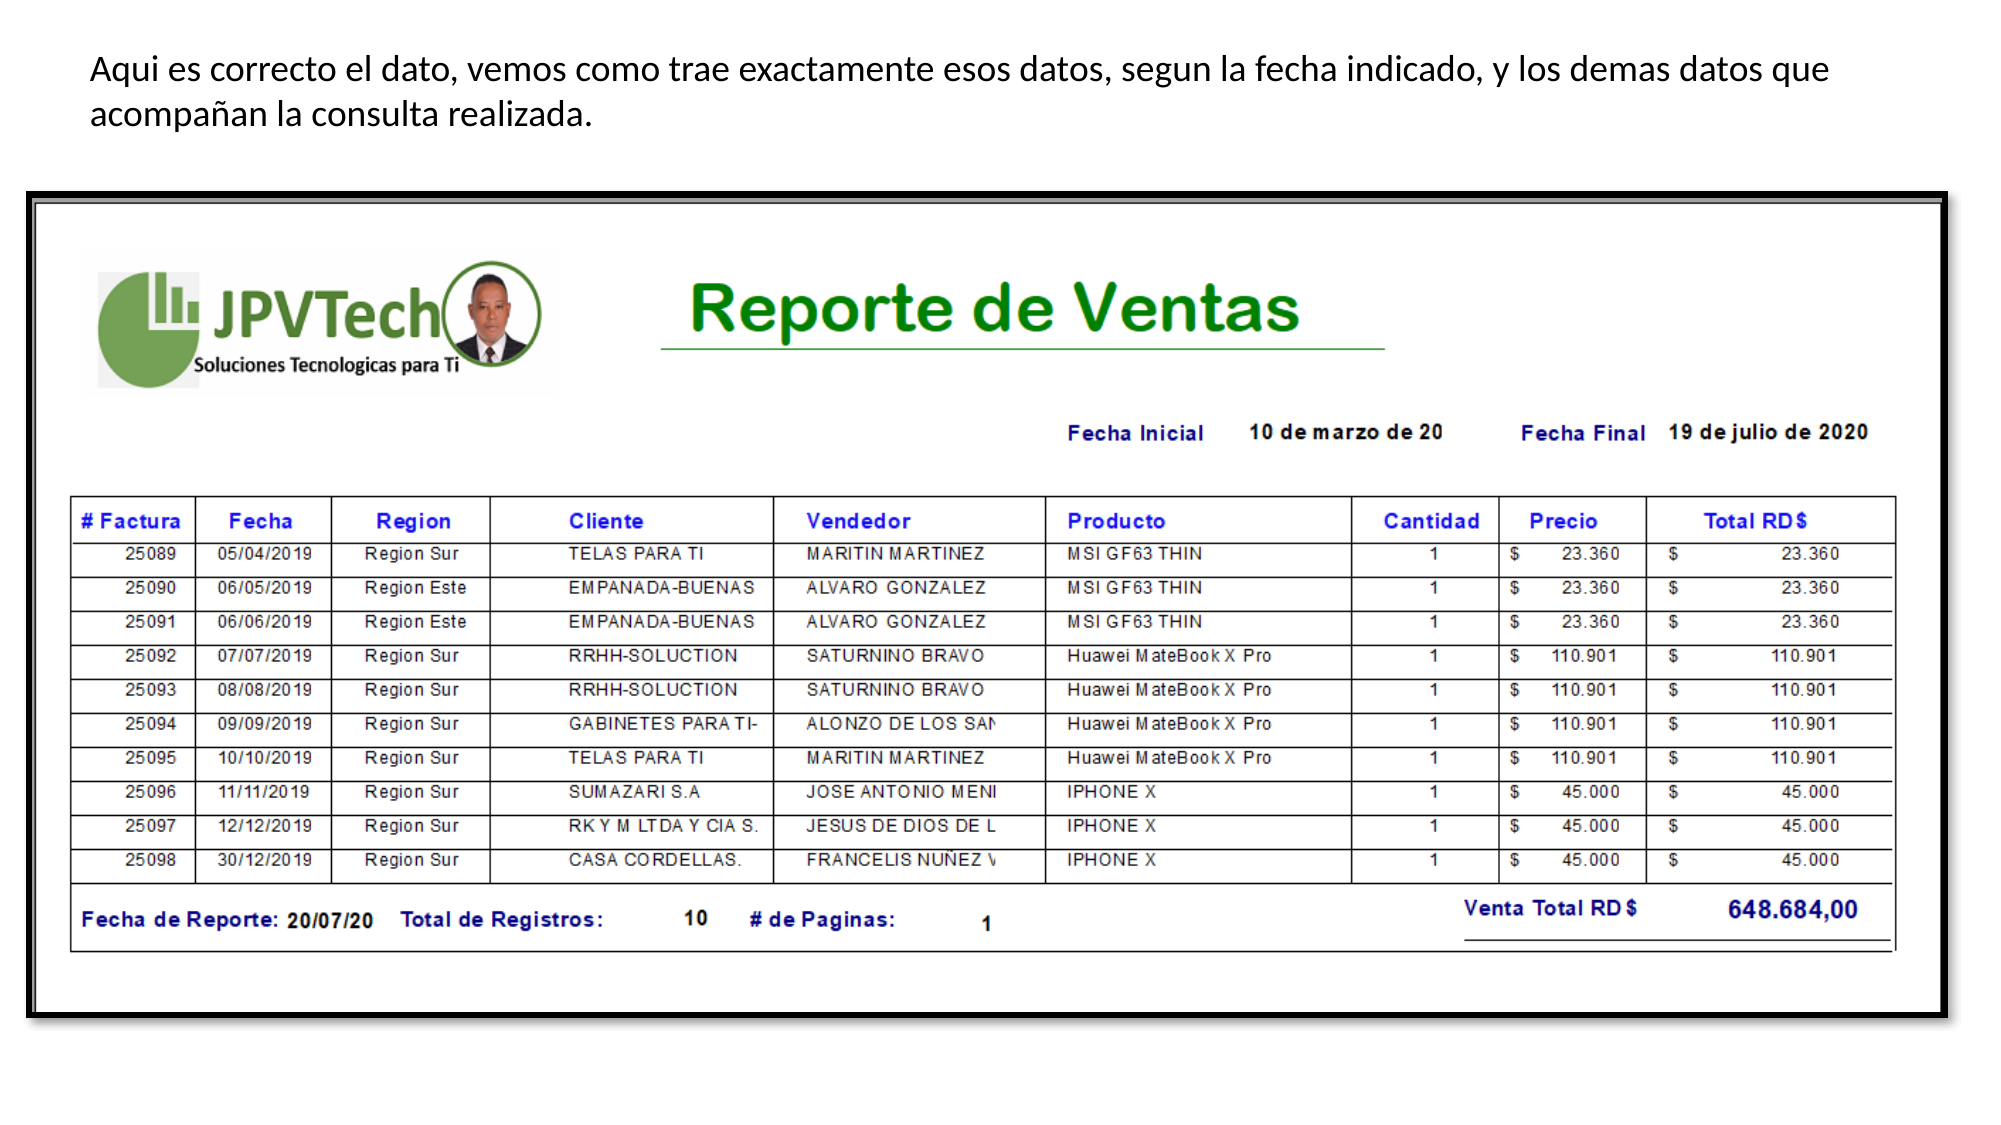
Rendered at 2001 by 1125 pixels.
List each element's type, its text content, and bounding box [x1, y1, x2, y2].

text_box Aqui es correcto el dato, vemos como trae exactamente esos datos, segun la fecha indicado, y los demas datos que acompañan la consulta realizada. [75, 36, 1942, 142]
picture [32, 197, 1942, 1012]
